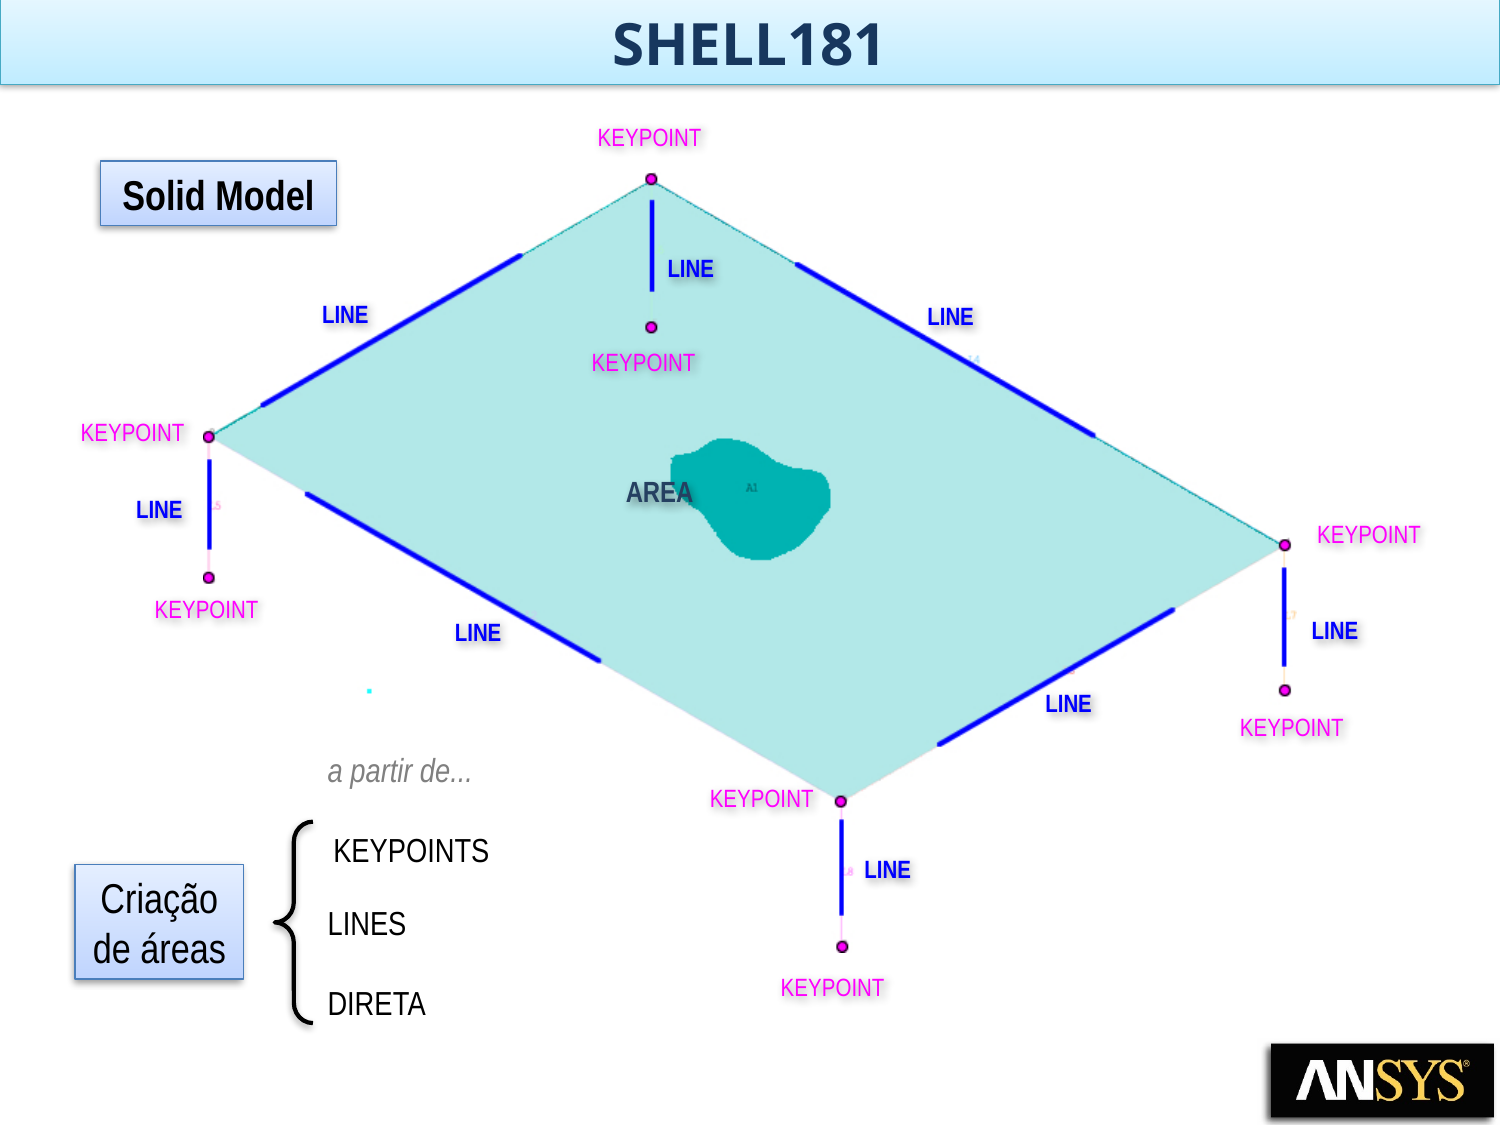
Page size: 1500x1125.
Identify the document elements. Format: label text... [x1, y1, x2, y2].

text_box KEYPOINT [760, 962, 906, 1011]
text_box Criação de áreas [74, 864, 244, 980]
text_box DIRETA [311, 973, 622, 1032]
text_box KEYPOINT [60, 407, 198, 456]
picture [1257, 1037, 1500, 1125]
text_box LINE [86, 484, 198, 533]
text_box [291, 961, 313, 1025]
text_box KEYPOINT [577, 112, 723, 160]
text_box KEYPOINT [1302, 702, 1365, 751]
text_box KEYPOINT [1302, 510, 1442, 558]
text_box LINE [1302, 605, 1408, 654]
text_box KEYPOINT [134, 584, 198, 633]
picture [203, 172, 1297, 953]
text_box SHELL181 [0, 0, 1500, 85]
text_box Solid Model [100, 160, 337, 226]
